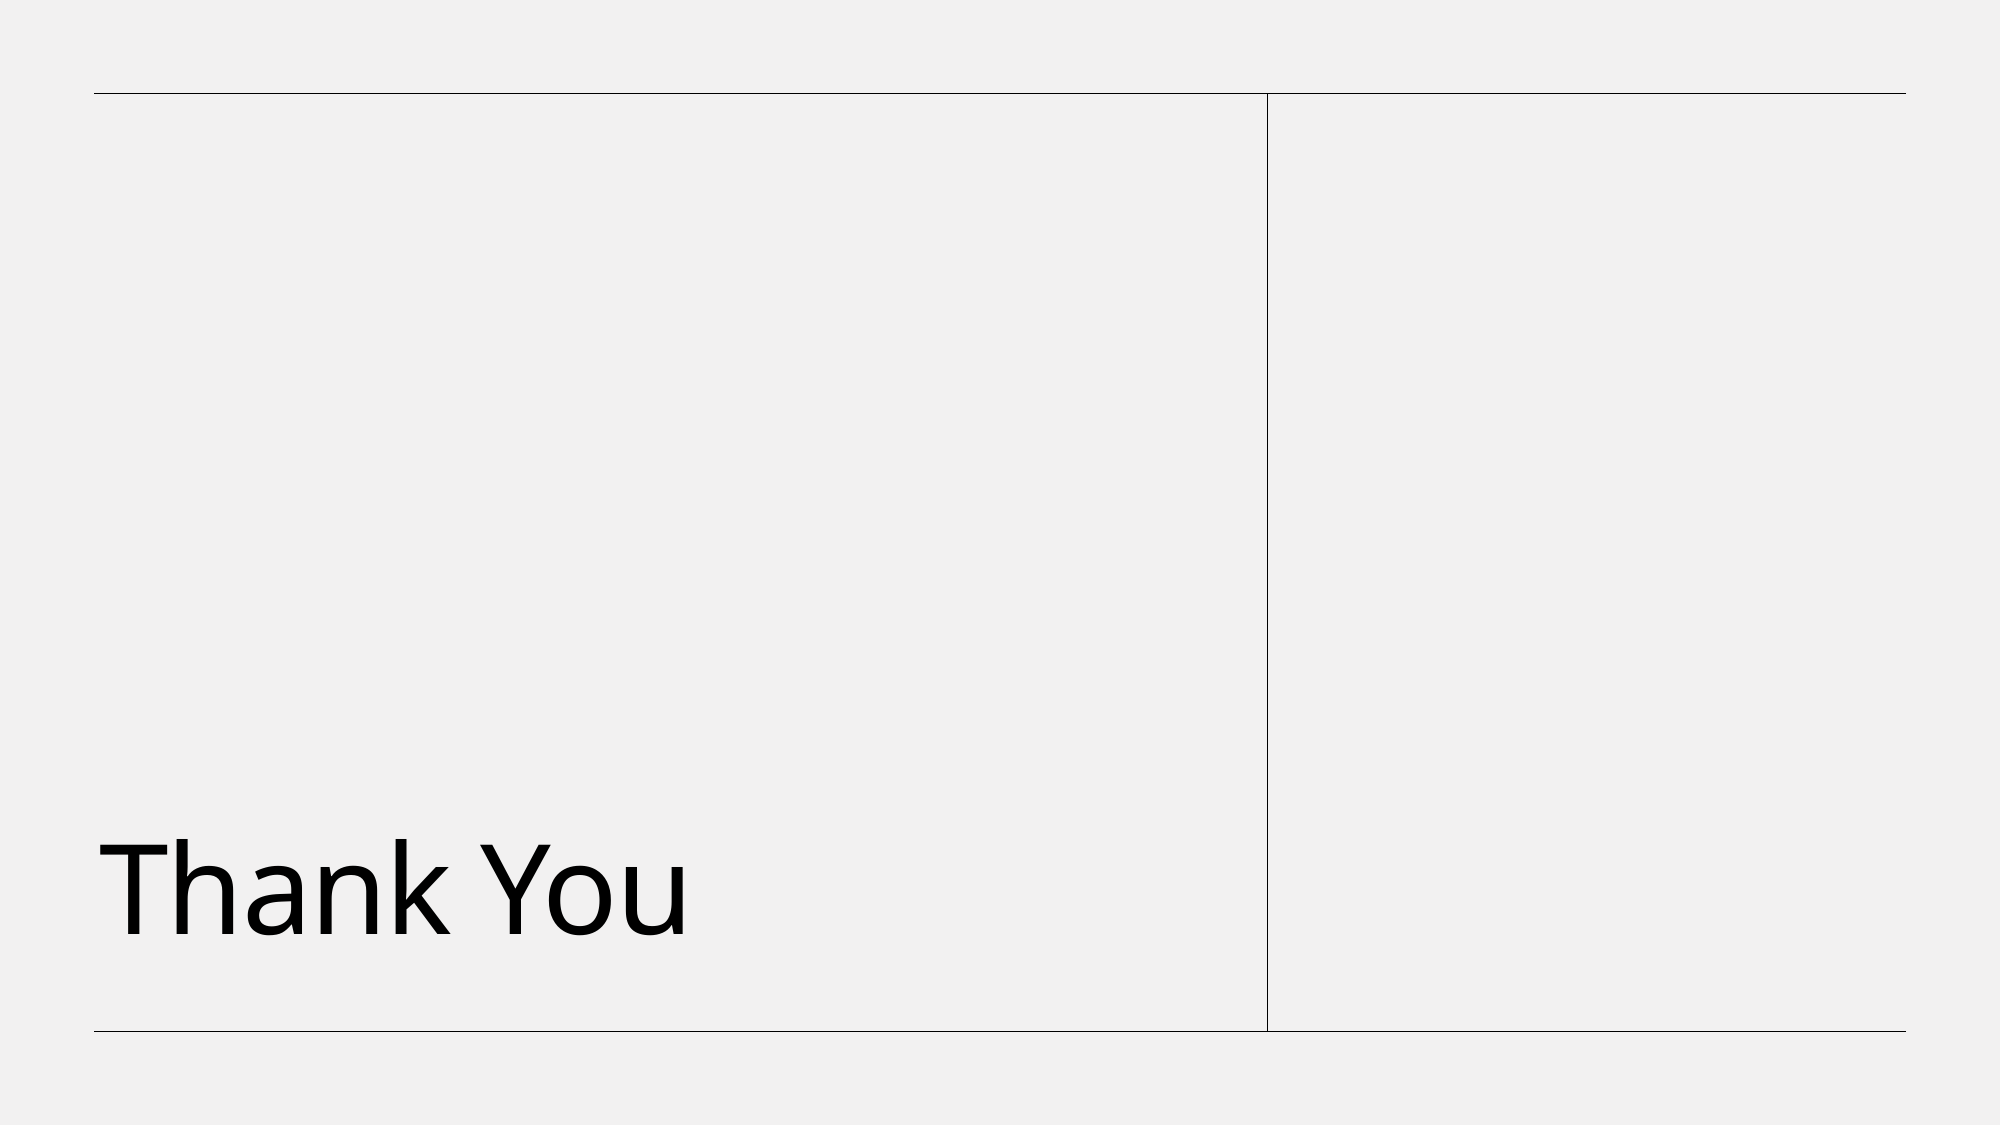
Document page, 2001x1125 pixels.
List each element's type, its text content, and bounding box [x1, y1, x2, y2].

text_box [0, 0, 2000, 1125]
title Thank You [84, 155, 1088, 969]
